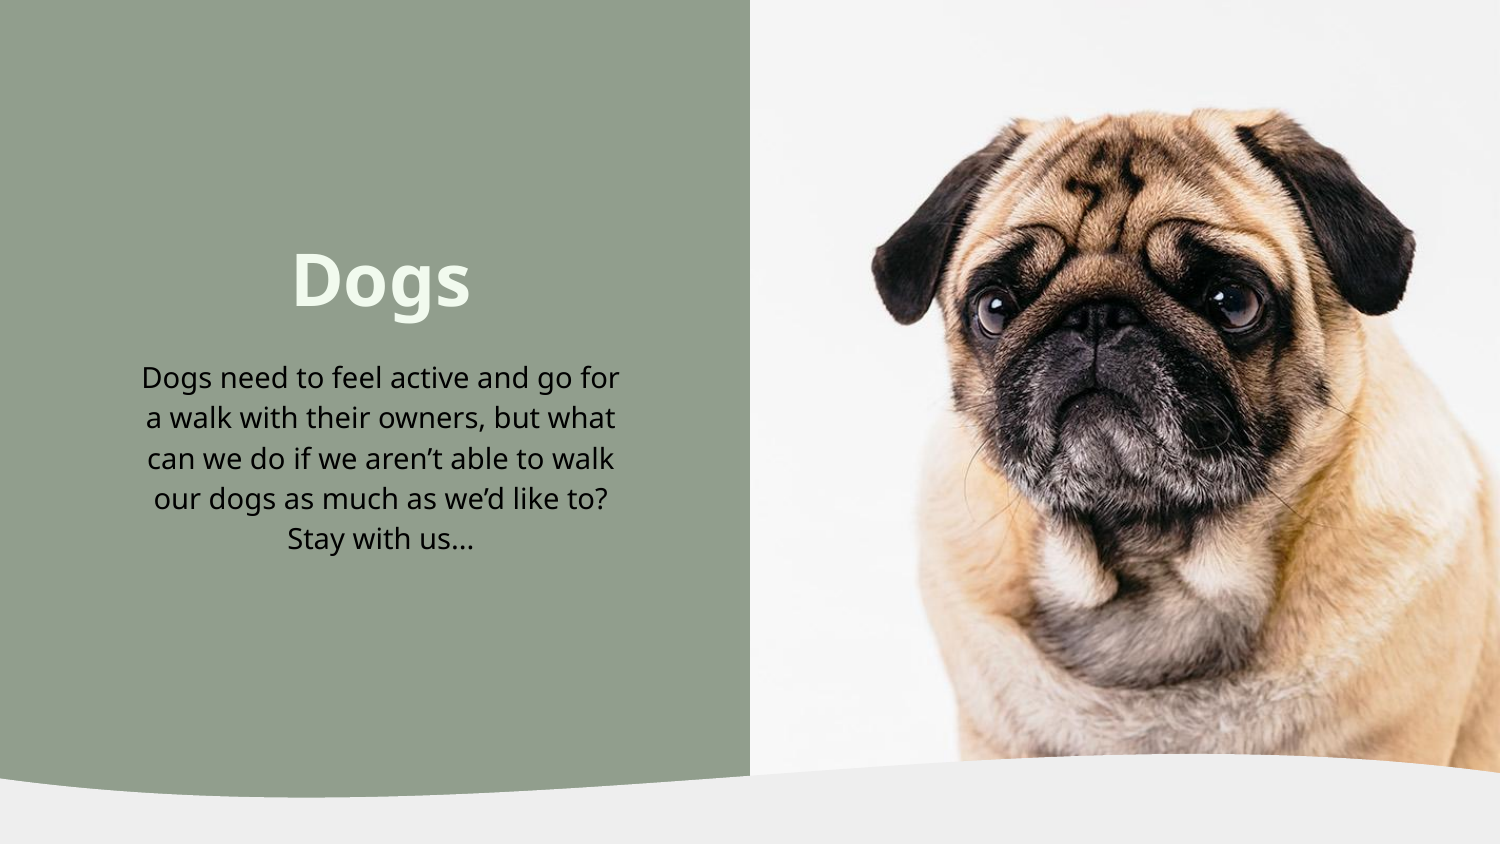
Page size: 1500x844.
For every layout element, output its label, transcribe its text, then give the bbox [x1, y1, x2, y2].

picture [749, 0, 1500, 844]
title Dogs [116, 237, 646, 338]
text_box [0, 776, 744, 844]
subtitle Dogs need to feel active and go for a walk with their owners, but what can we do if we aren’t able to walk our dogs as much as we’d like to? Stay with us... [116, 339, 646, 611]
